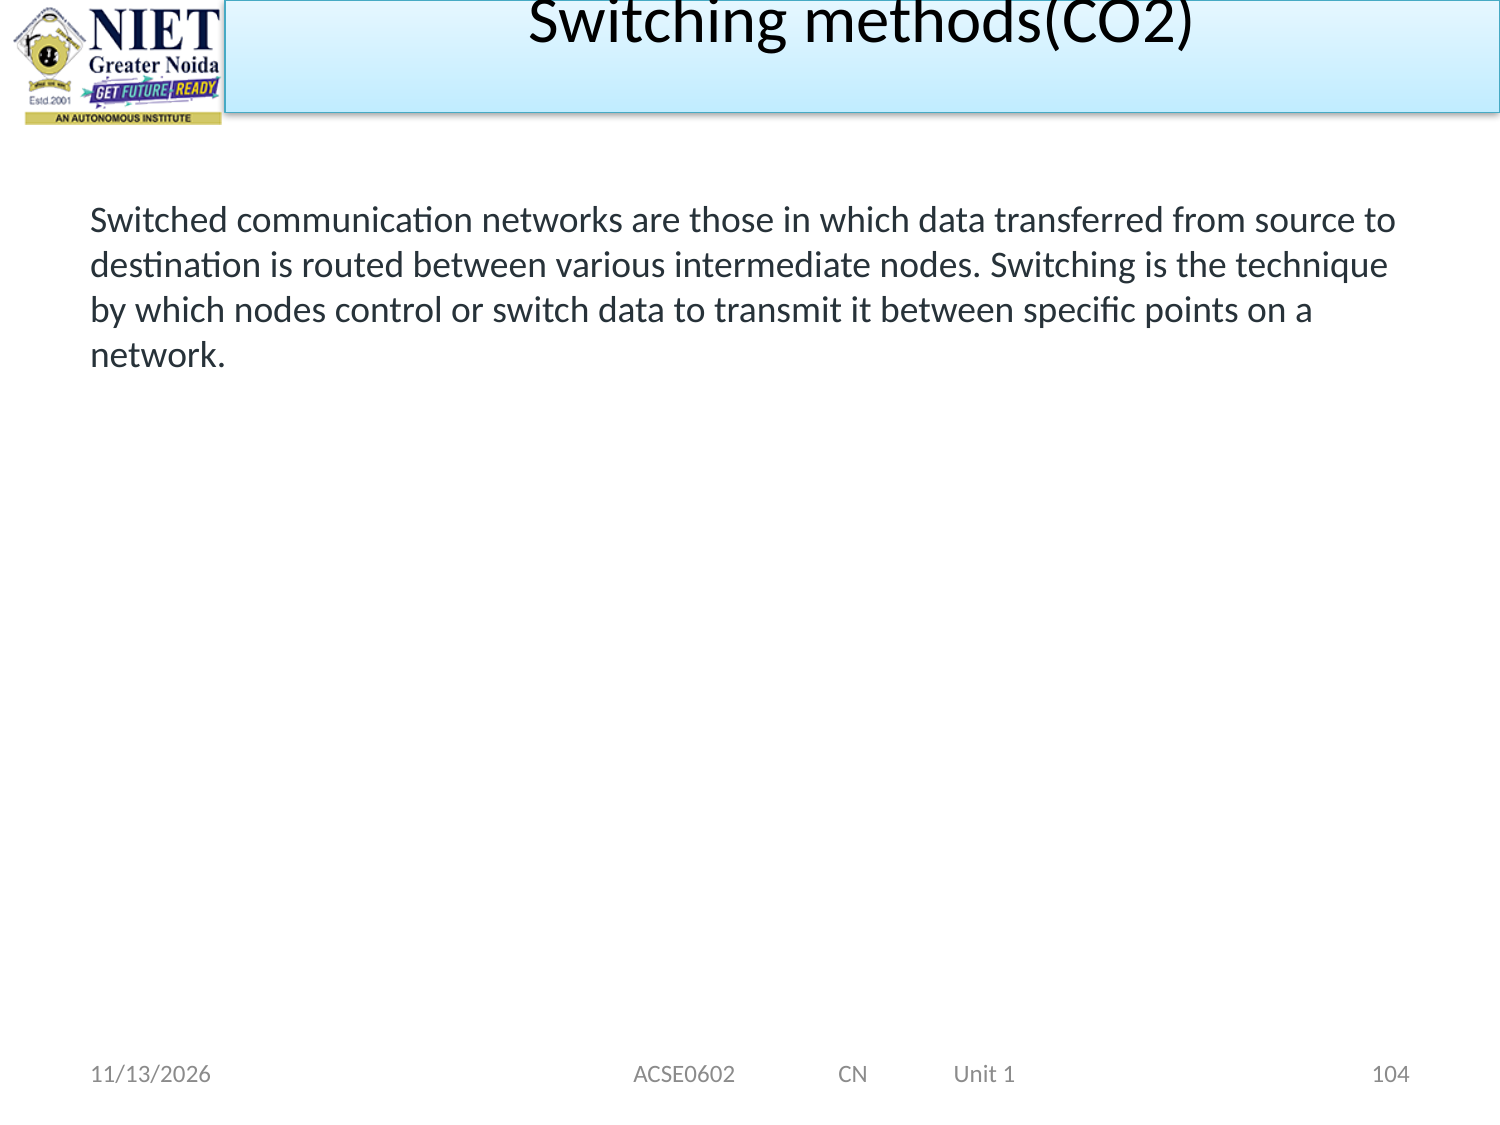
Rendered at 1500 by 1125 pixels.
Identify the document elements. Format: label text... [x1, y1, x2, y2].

text_box Switching methods(CO2) [224, 0, 1500, 113]
picture [13, 7, 222, 126]
slide_number 104 [1238, 1043, 1425, 1103]
list Switched communication networks are those in which data transferred from source to destination is routed between various intermediate nodes. Switching is the technique by which nodes control or switch data to transmit it between specific points on a network. [75, 187, 1425, 1043]
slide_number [75, 1043, 412, 1103]
footer ACSE0602 CN Unit 1 [412, 1043, 1238, 1103]
